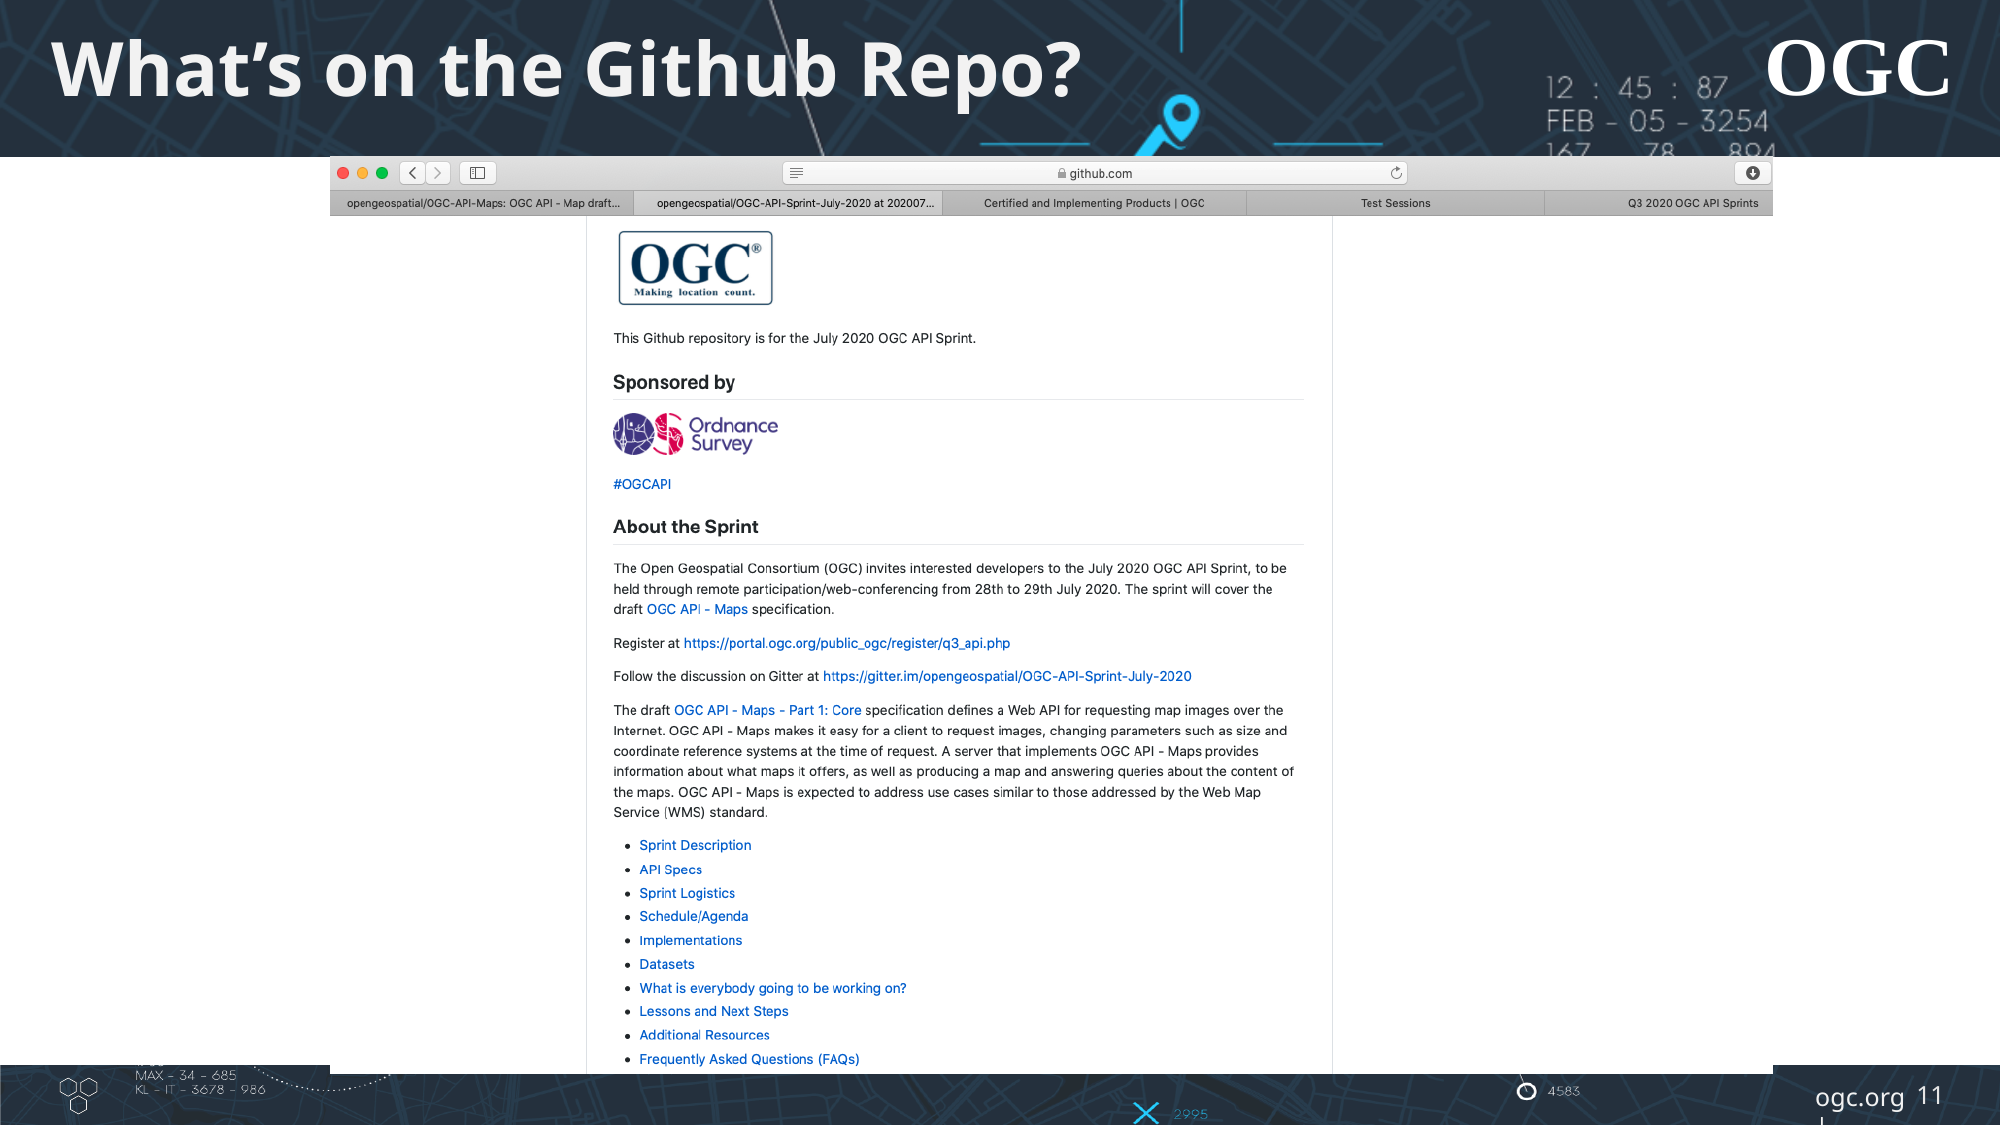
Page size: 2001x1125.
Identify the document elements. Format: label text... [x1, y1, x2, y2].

picture [330, 156, 1773, 1074]
picture [51, 1069, 106, 1123]
title What’s on the Github Repo? [36, 9, 1762, 135]
slide_number 11 [1772, 1073, 1960, 1121]
